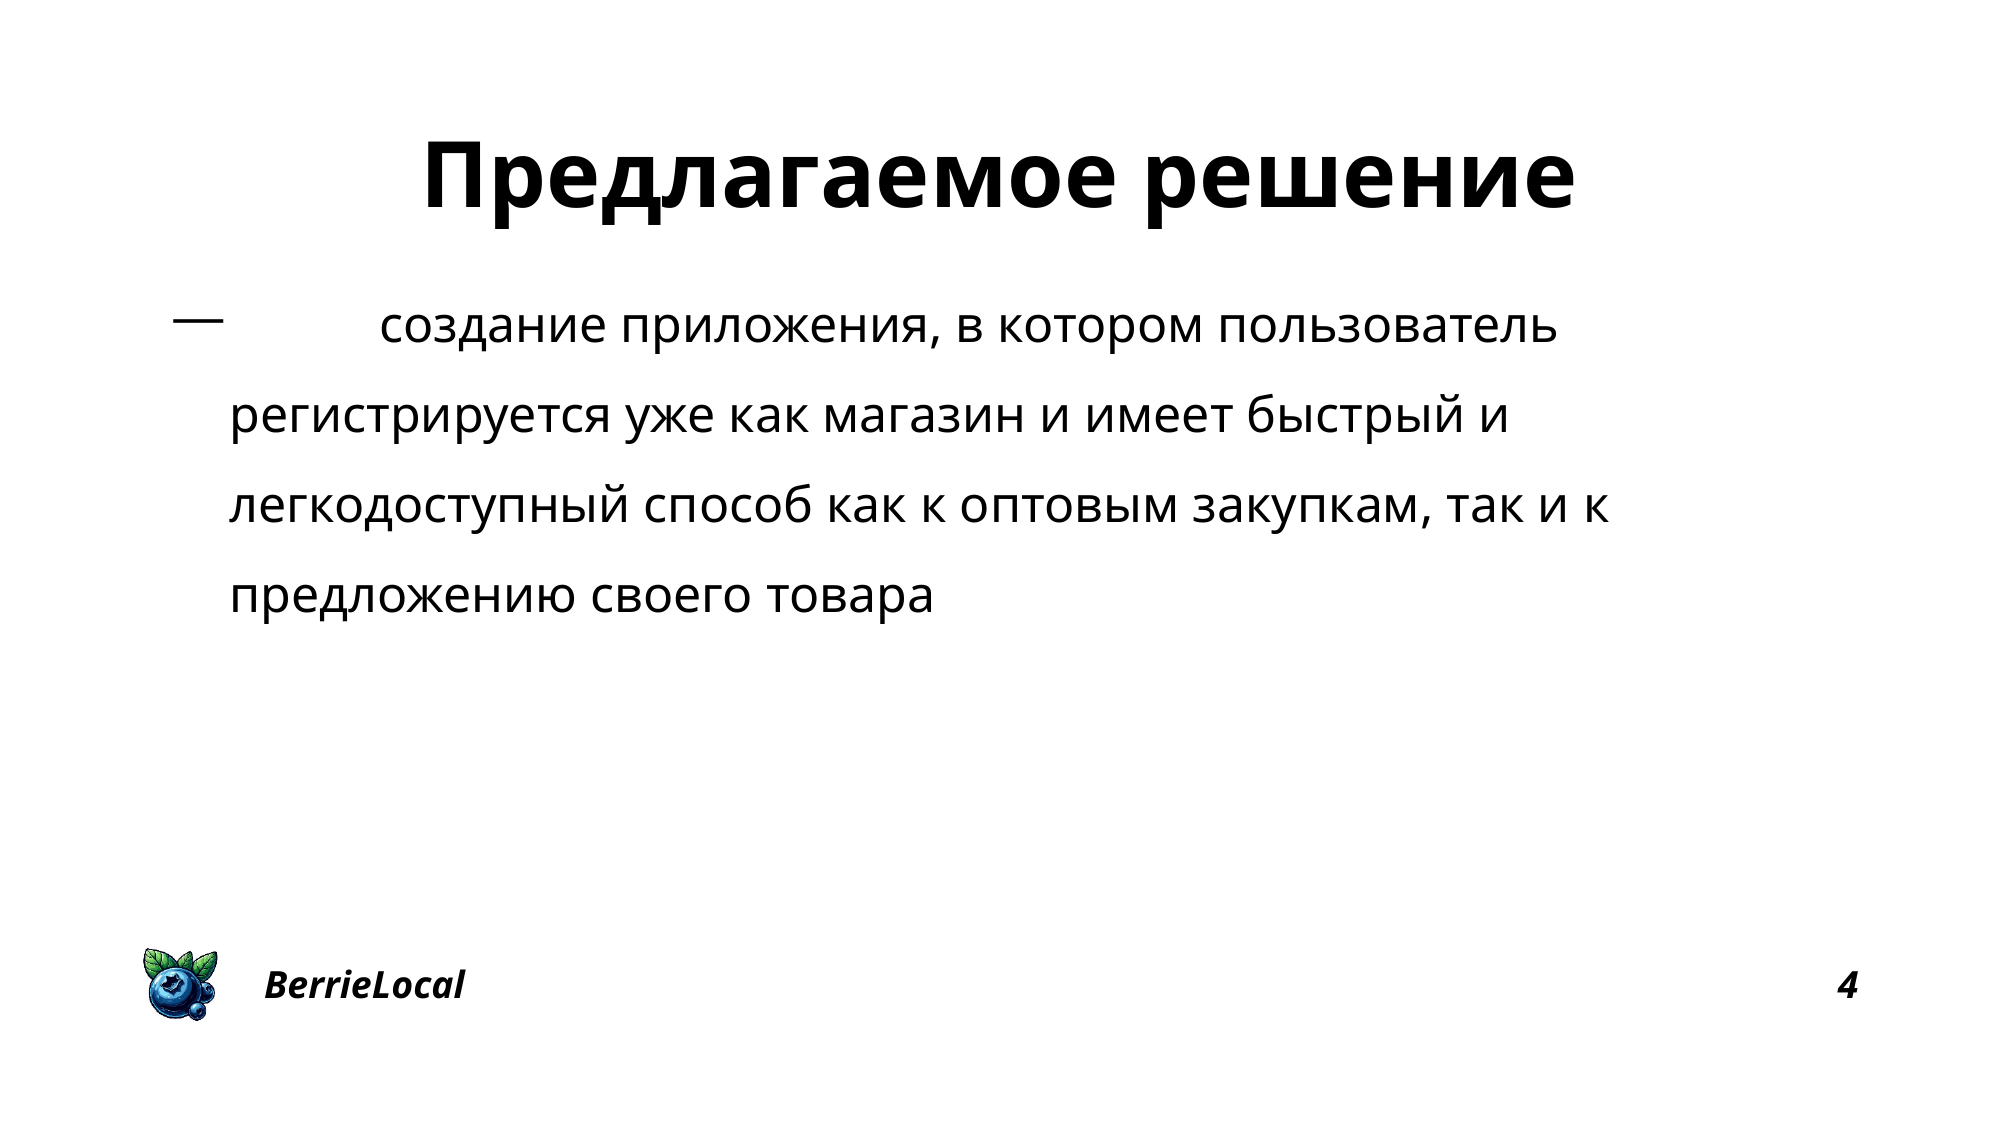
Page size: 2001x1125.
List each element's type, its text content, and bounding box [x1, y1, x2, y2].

title Предлагаемое решение [347, 74, 1653, 234]
text_box создание приложения, в котором пользователь регистрируется уже как магазин и имеет быстрый и легкодоступный способ как к оптовым закупкам, так и к предложению своего товара [158, 234, 1919, 631]
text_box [134, 938, 1877, 1030]
